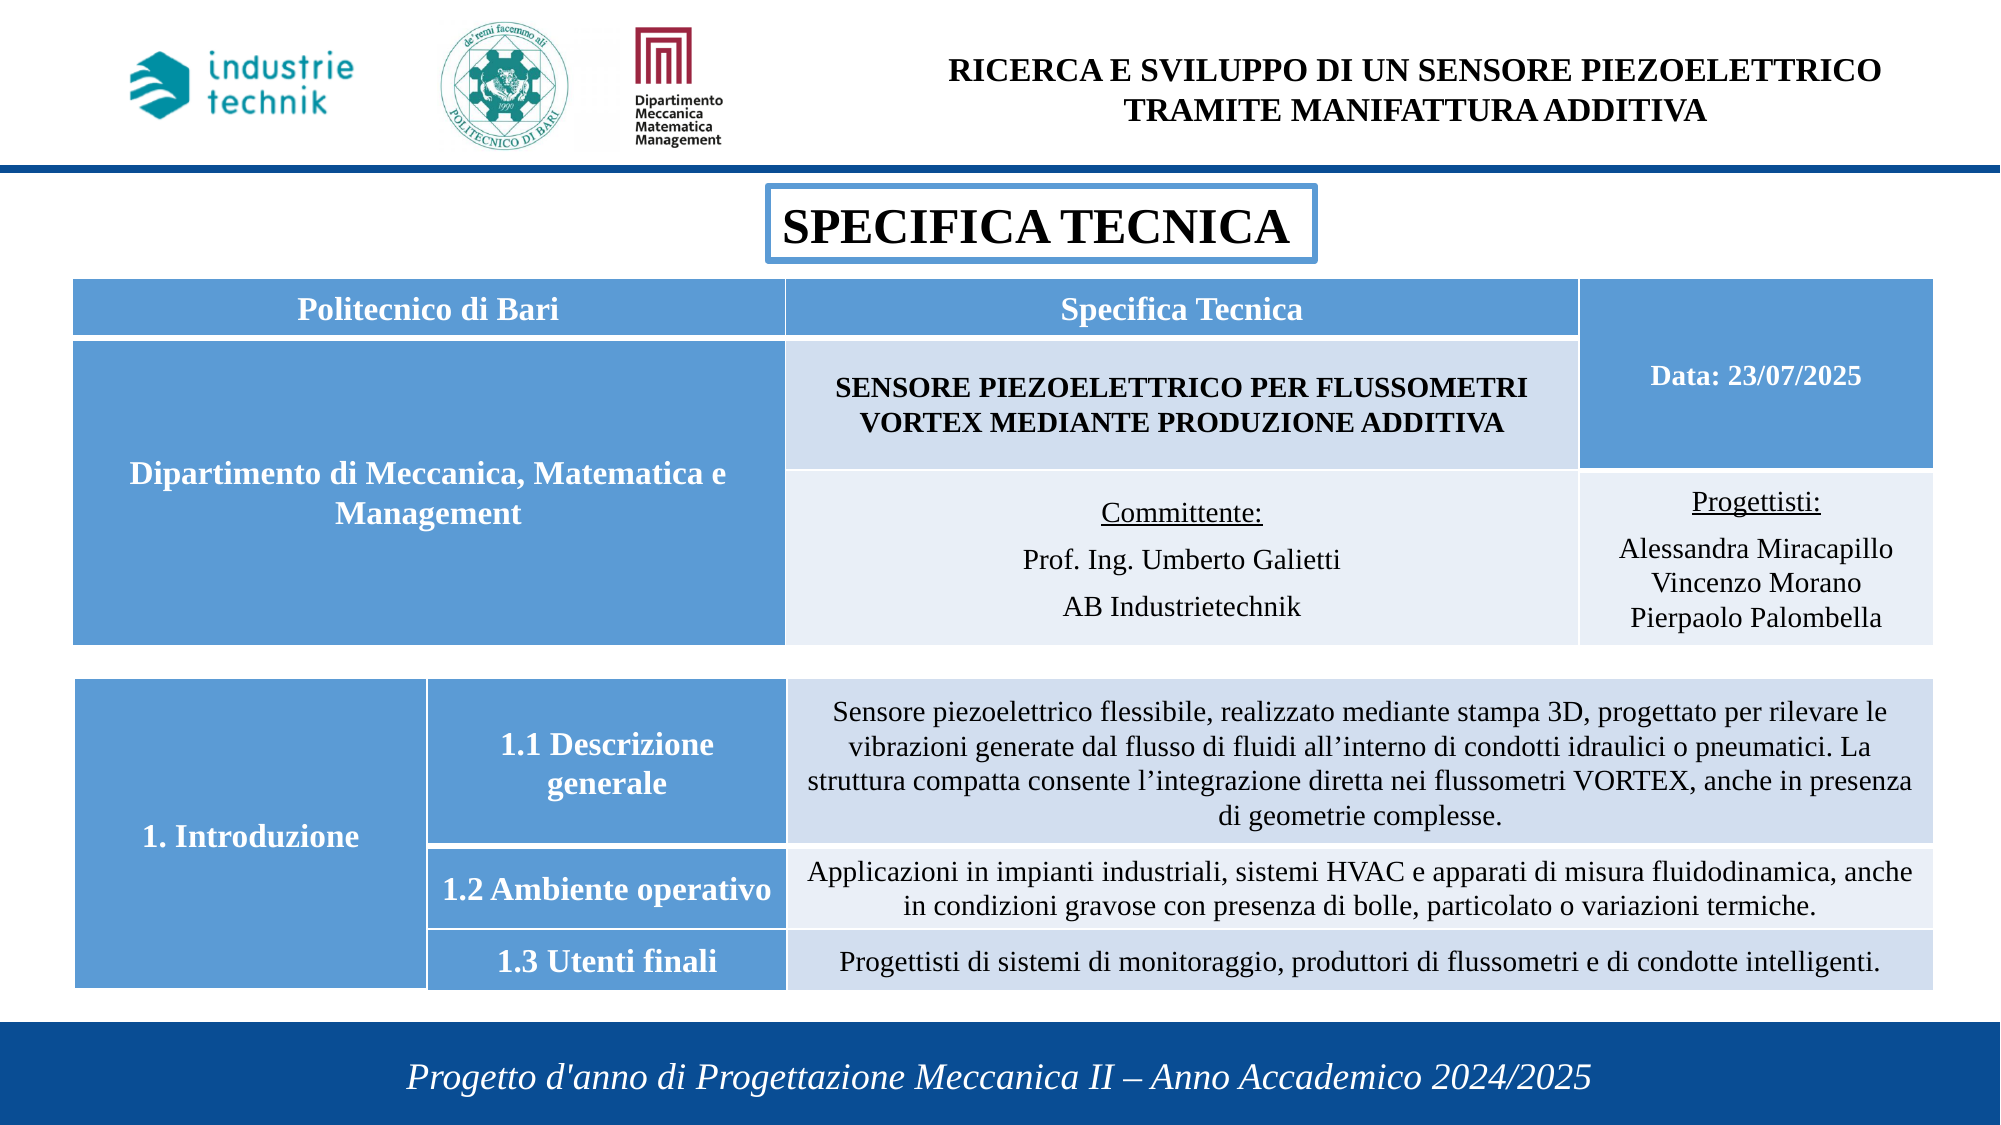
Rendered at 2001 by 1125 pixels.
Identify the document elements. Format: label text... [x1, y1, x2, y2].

table_header 1. Introduzione [75, 679, 426, 988]
table_cell Committente: Prof. Ing. Umberto Galietti AB Industrietechnik [786, 471, 1578, 645]
table_cell Applicazioni in impianti industriali, sistemi HVAC e apparati di misura fluidodinamica, anche in condizioni gravose con presenza di bolle, particolato o variazioni termiche. [788, 849, 1933, 928]
text_box SPECIFICA TECNICA [767, 185, 1315, 261]
table_header 1.1 Descrizione generale [428, 679, 786, 843]
text_box Progetto d'anno di Progettazione Meccanica II – Anno Accademico 2024/2025 [0, 1022, 2000, 1125]
table_cell Progettisti: Alessandra Miracapillo Vincenzo Morano Pierpaolo Palombella [1580, 473, 1933, 645]
table_header Specifica Tecnica [786, 279, 1578, 335]
table_cell 1.3 Utenti finali [428, 930, 786, 990]
text_box Ricerca e sviluppo di un sensore piezoelettrico TRAMITE MANIFATTURA additiva [880, 40, 1952, 136]
table_header Politecnico di Bari [73, 279, 785, 335]
table_header Sensore piezoelettrico flessibile, realizzato mediante stampa 3D, progettato per rilevare le vibrazioni generate dal flusso di fluidi all’interno di condotti idraulici o pneumatici. La struttura compatta consente l’integrazione diretta nei flussometri VORTEX, anche in presenza di geometrie complesse. [788, 679, 1933, 843]
table_cell 1.2 Ambiente operativo [428, 849, 786, 928]
picture [74, 15, 401, 152]
table_cell Progettisti di sistemi di monitoraggio, produttori di flussometri e di condotte intelligenti. [788, 930, 1933, 990]
table_cell SENSORE PIEZOELETTRICO PER FLUSSOMETRI VORTEX MEDIANTE PRODUZIONE ADDITIVA [786, 341, 1578, 469]
table_header Data: 23/07/2025 [1580, 279, 1933, 468]
table_cell Dipartimento di Meccanica, Matematica e Management [73, 341, 785, 645]
picture [437, 20, 734, 152]
